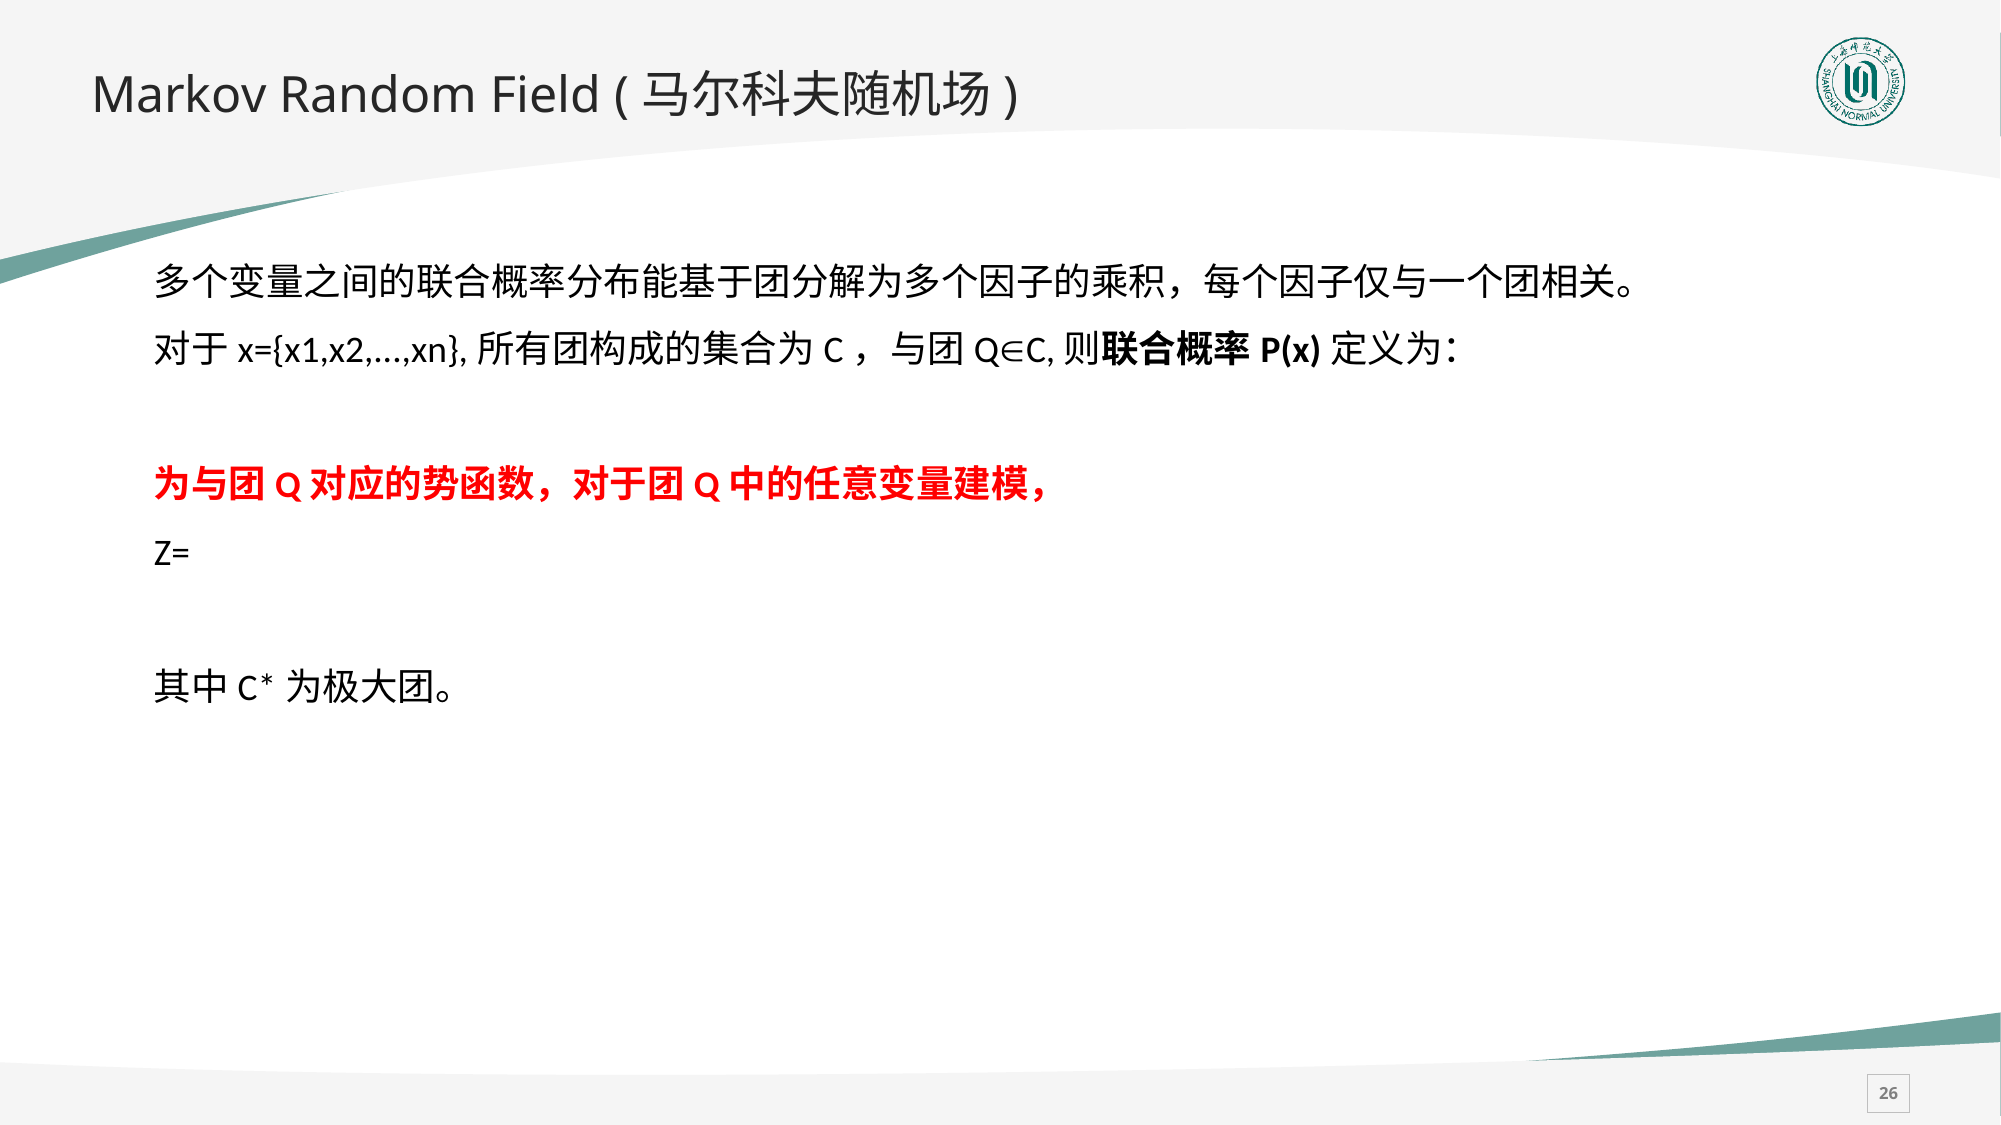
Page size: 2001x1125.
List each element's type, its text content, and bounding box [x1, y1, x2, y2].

title Markov Random Field (马尔科夫随机场) [79, 57, 1880, 146]
picture [1812, 33, 1909, 130]
